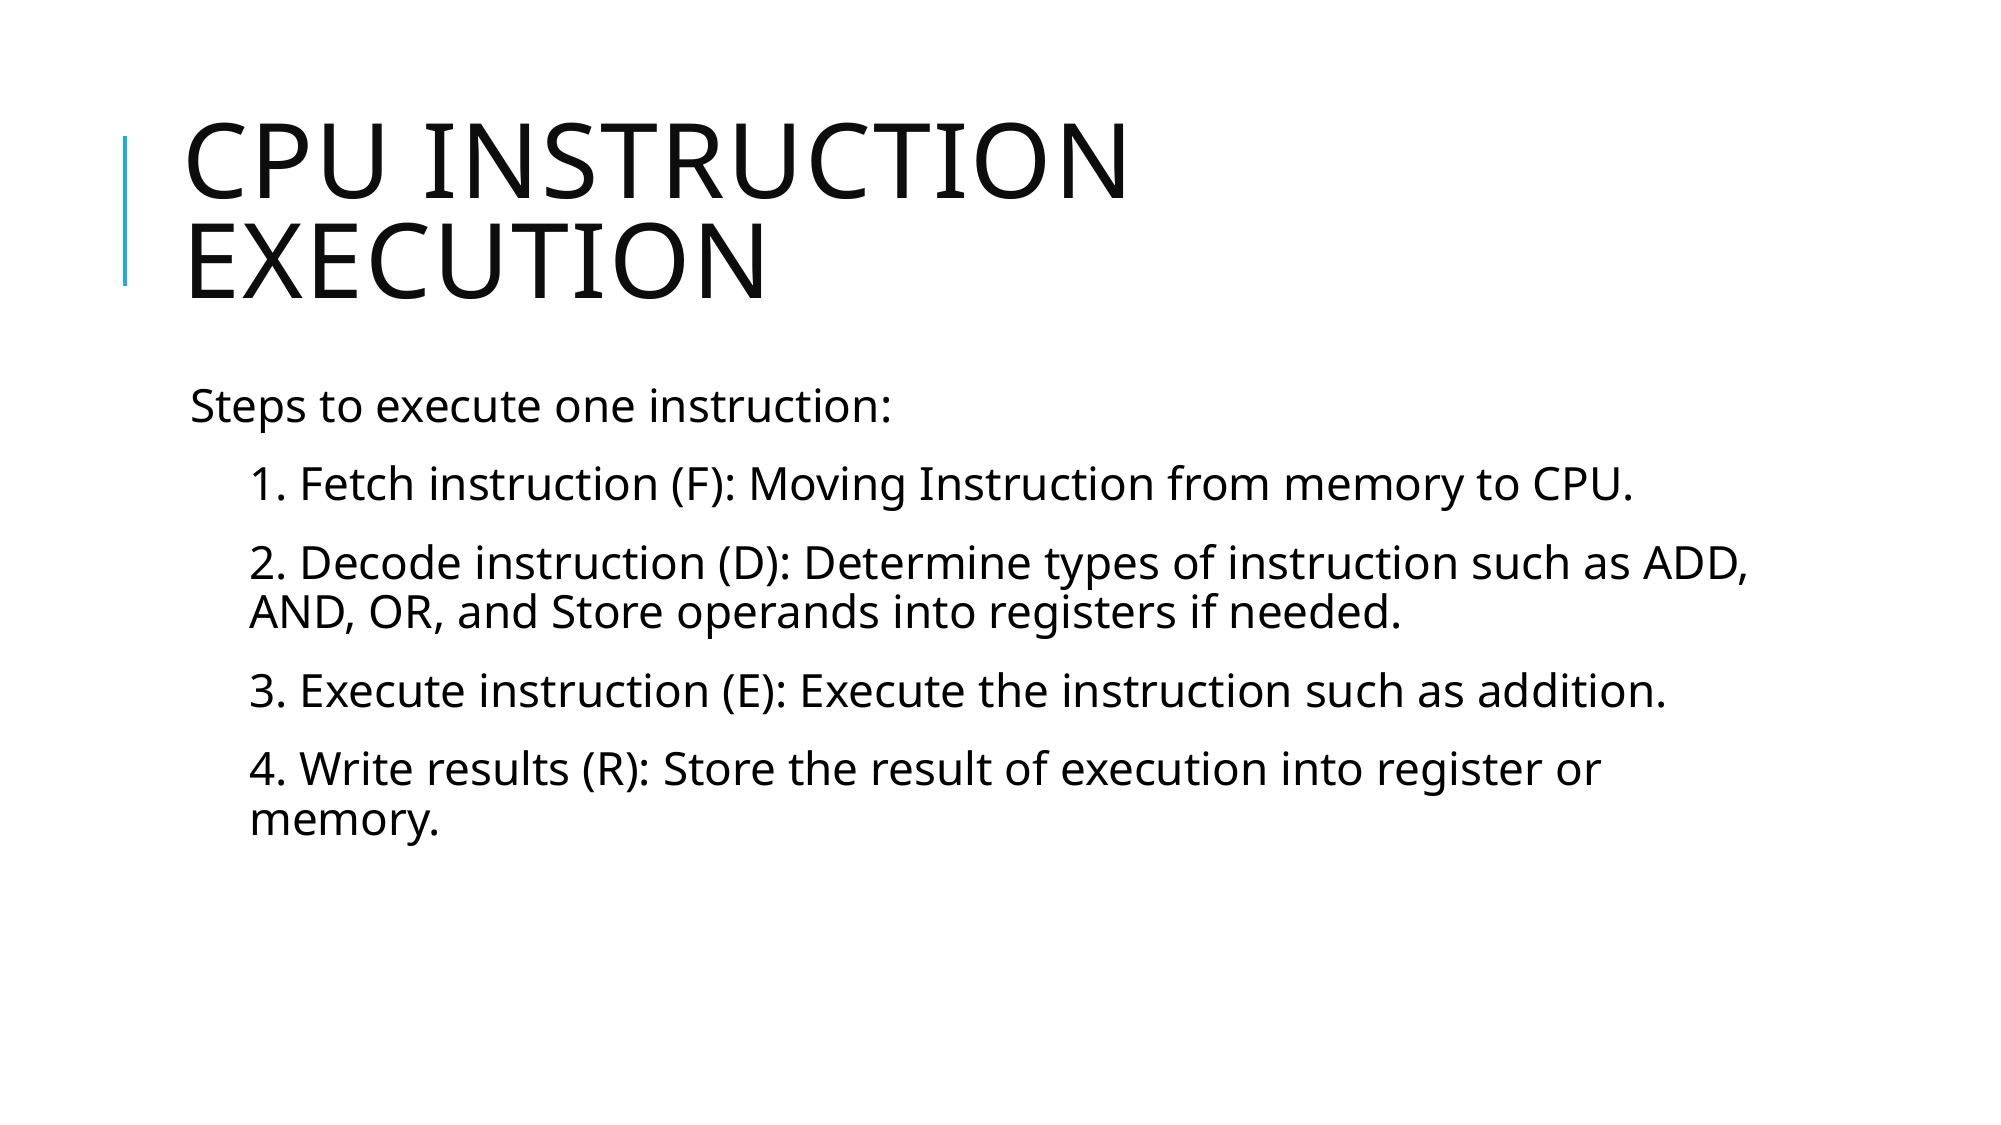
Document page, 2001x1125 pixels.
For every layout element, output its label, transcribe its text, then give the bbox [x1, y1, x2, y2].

list Steps to execute one instruction: 1. Fetch instruction (F): Moving Instruction from memory to CPU. 2. Decode instruction (D): Determine types of instruction such as ADD, AND, OR, and Store operands into registers if needed. 3. Execute instruction (E): Execute the instruction such as addition. 4. Write results (R): Store the result of execution into register or memory. [168, 375, 1763, 1035]
title CPU Instruction execution [168, 96, 1763, 342]
